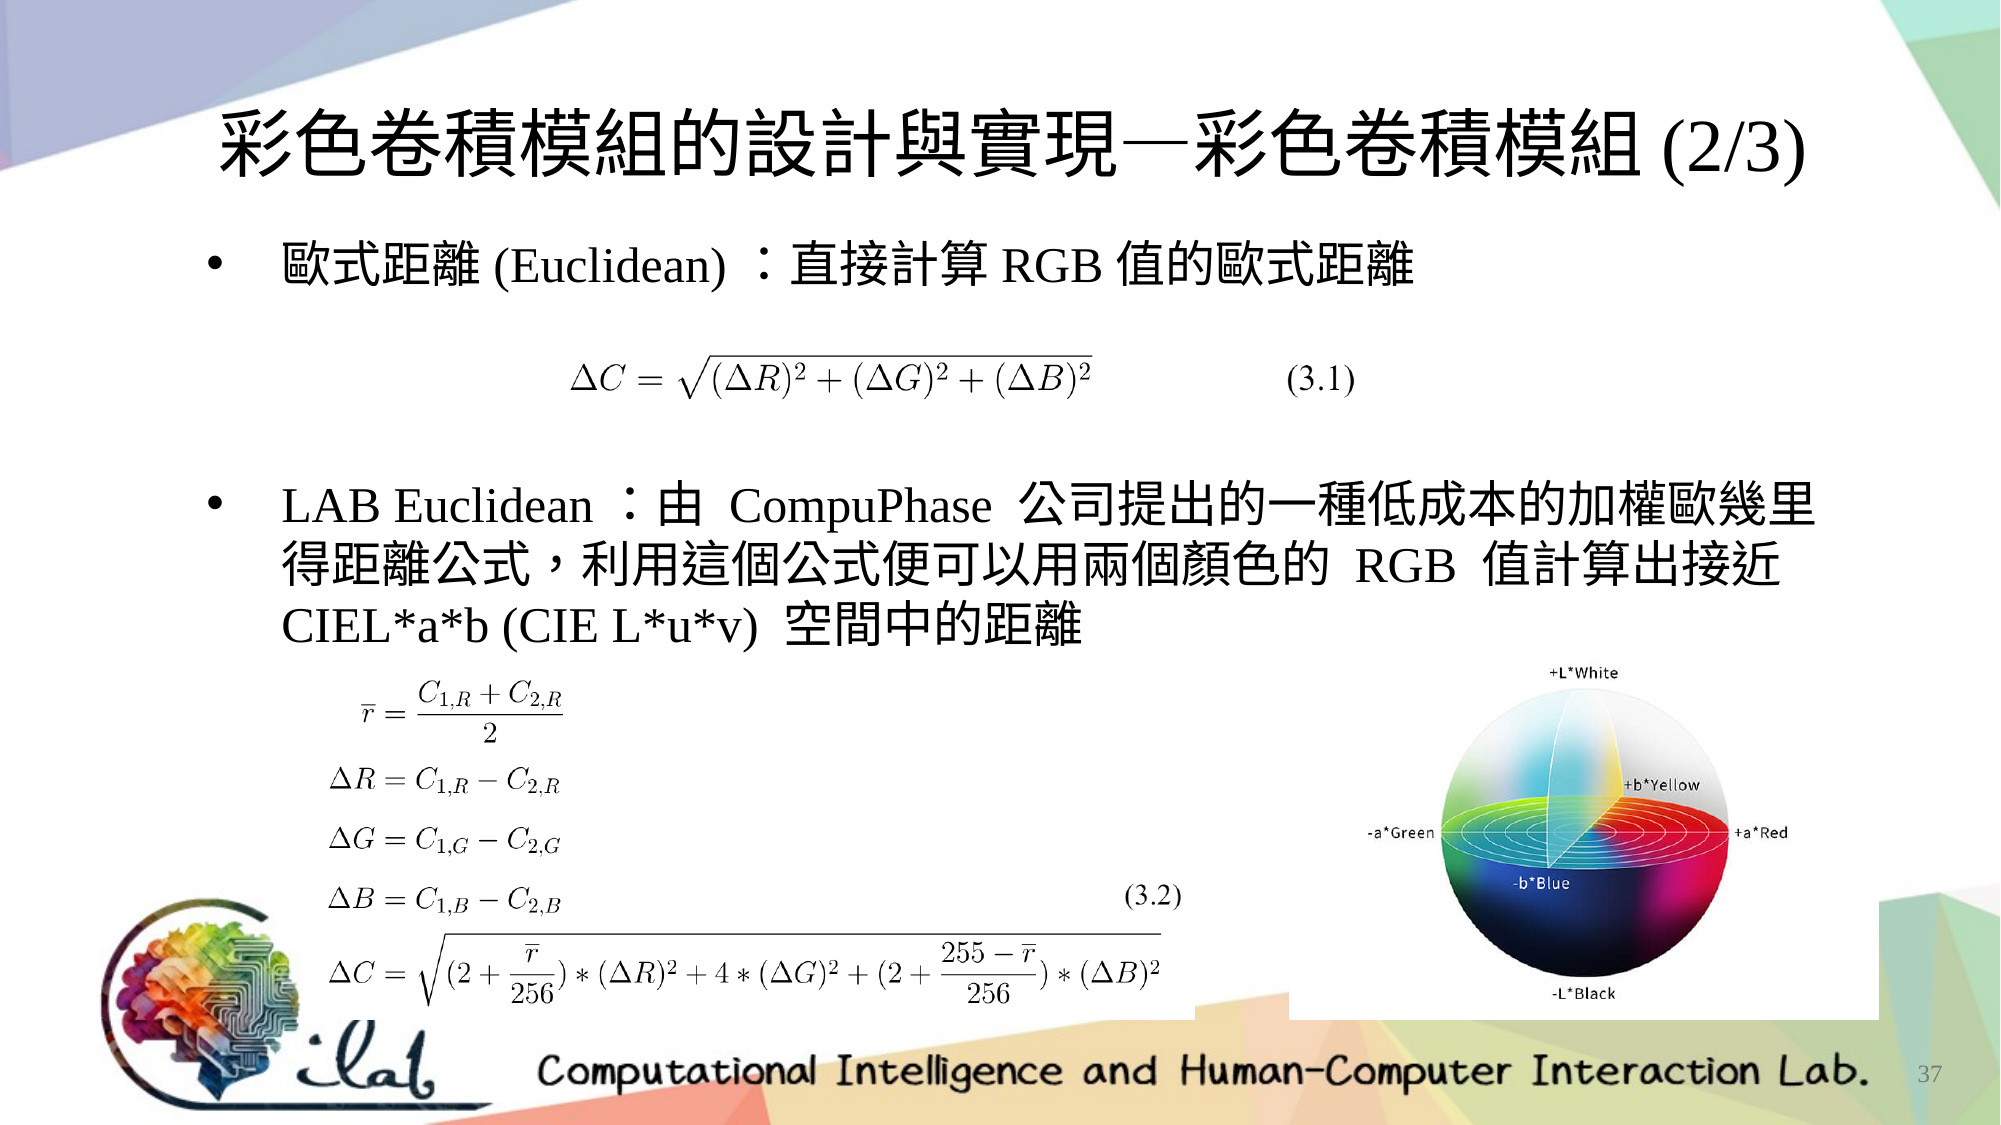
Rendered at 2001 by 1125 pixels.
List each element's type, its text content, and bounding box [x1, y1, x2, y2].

text_box 歐式距離(Euclidean)：直接計算RGB值的歐式距離 LAB Euclidean：由 CompuPhase 公司提出的一種低成本的加權歐幾里得距離公式，利用這個公式便可以用兩個顏色的 RGB 值計算出接近 CIEL*a*b (CIE L*u*v) 空間中的距離 [191, 225, 1835, 900]
picture [0, 0, 2001, 1125]
text_box 彩色卷積模組的設計與實現—彩色卷積模組(2/3) [204, 88, 1823, 194]
slide_number 37 [1507, 1042, 1958, 1103]
